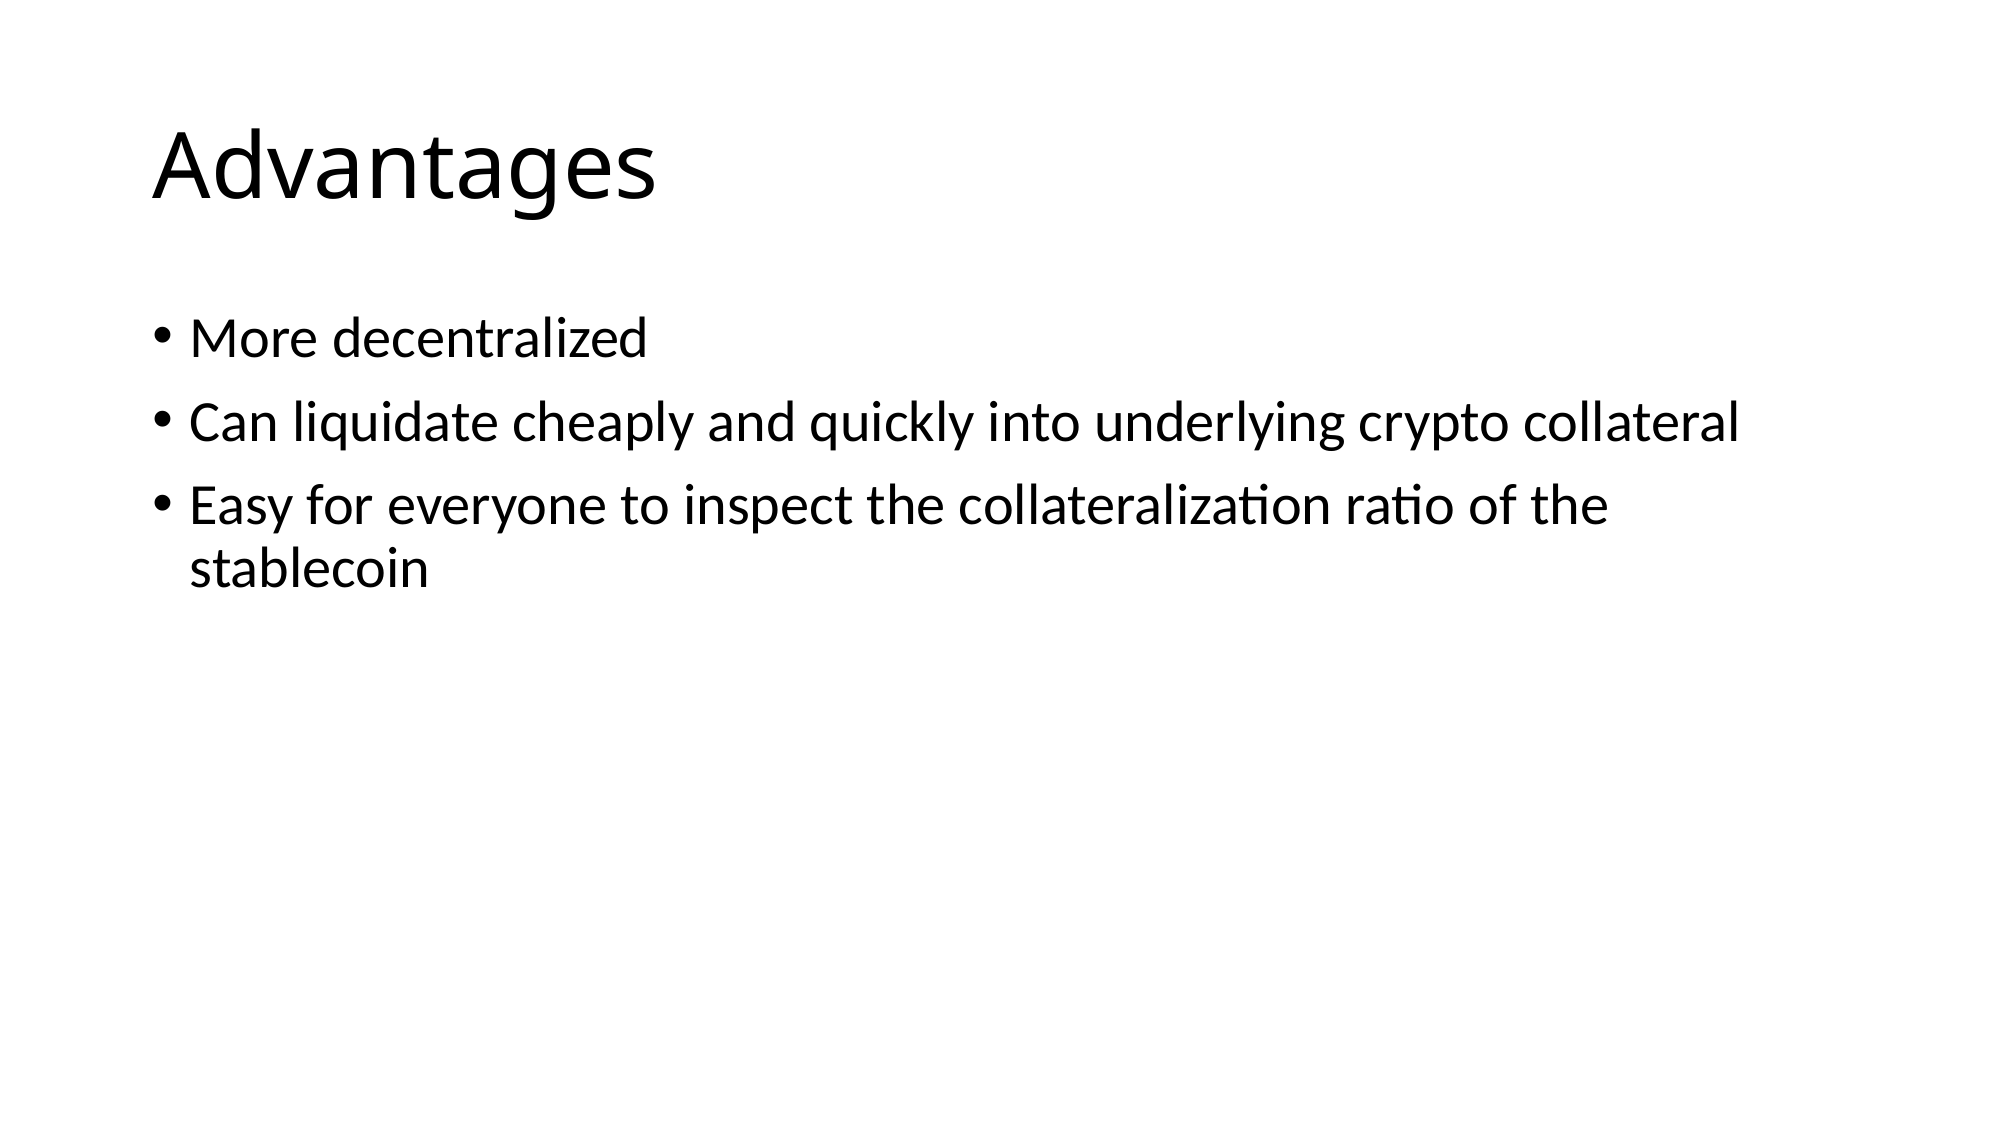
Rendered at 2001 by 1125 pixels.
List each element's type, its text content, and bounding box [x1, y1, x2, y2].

title Advantages [137, 59, 1863, 278]
list More decentralized Can liquidate cheaply and quickly into underlying crypto collateral Easy for everyone to inspect the collateralization ratio of the stablecoin [137, 299, 1863, 1014]
